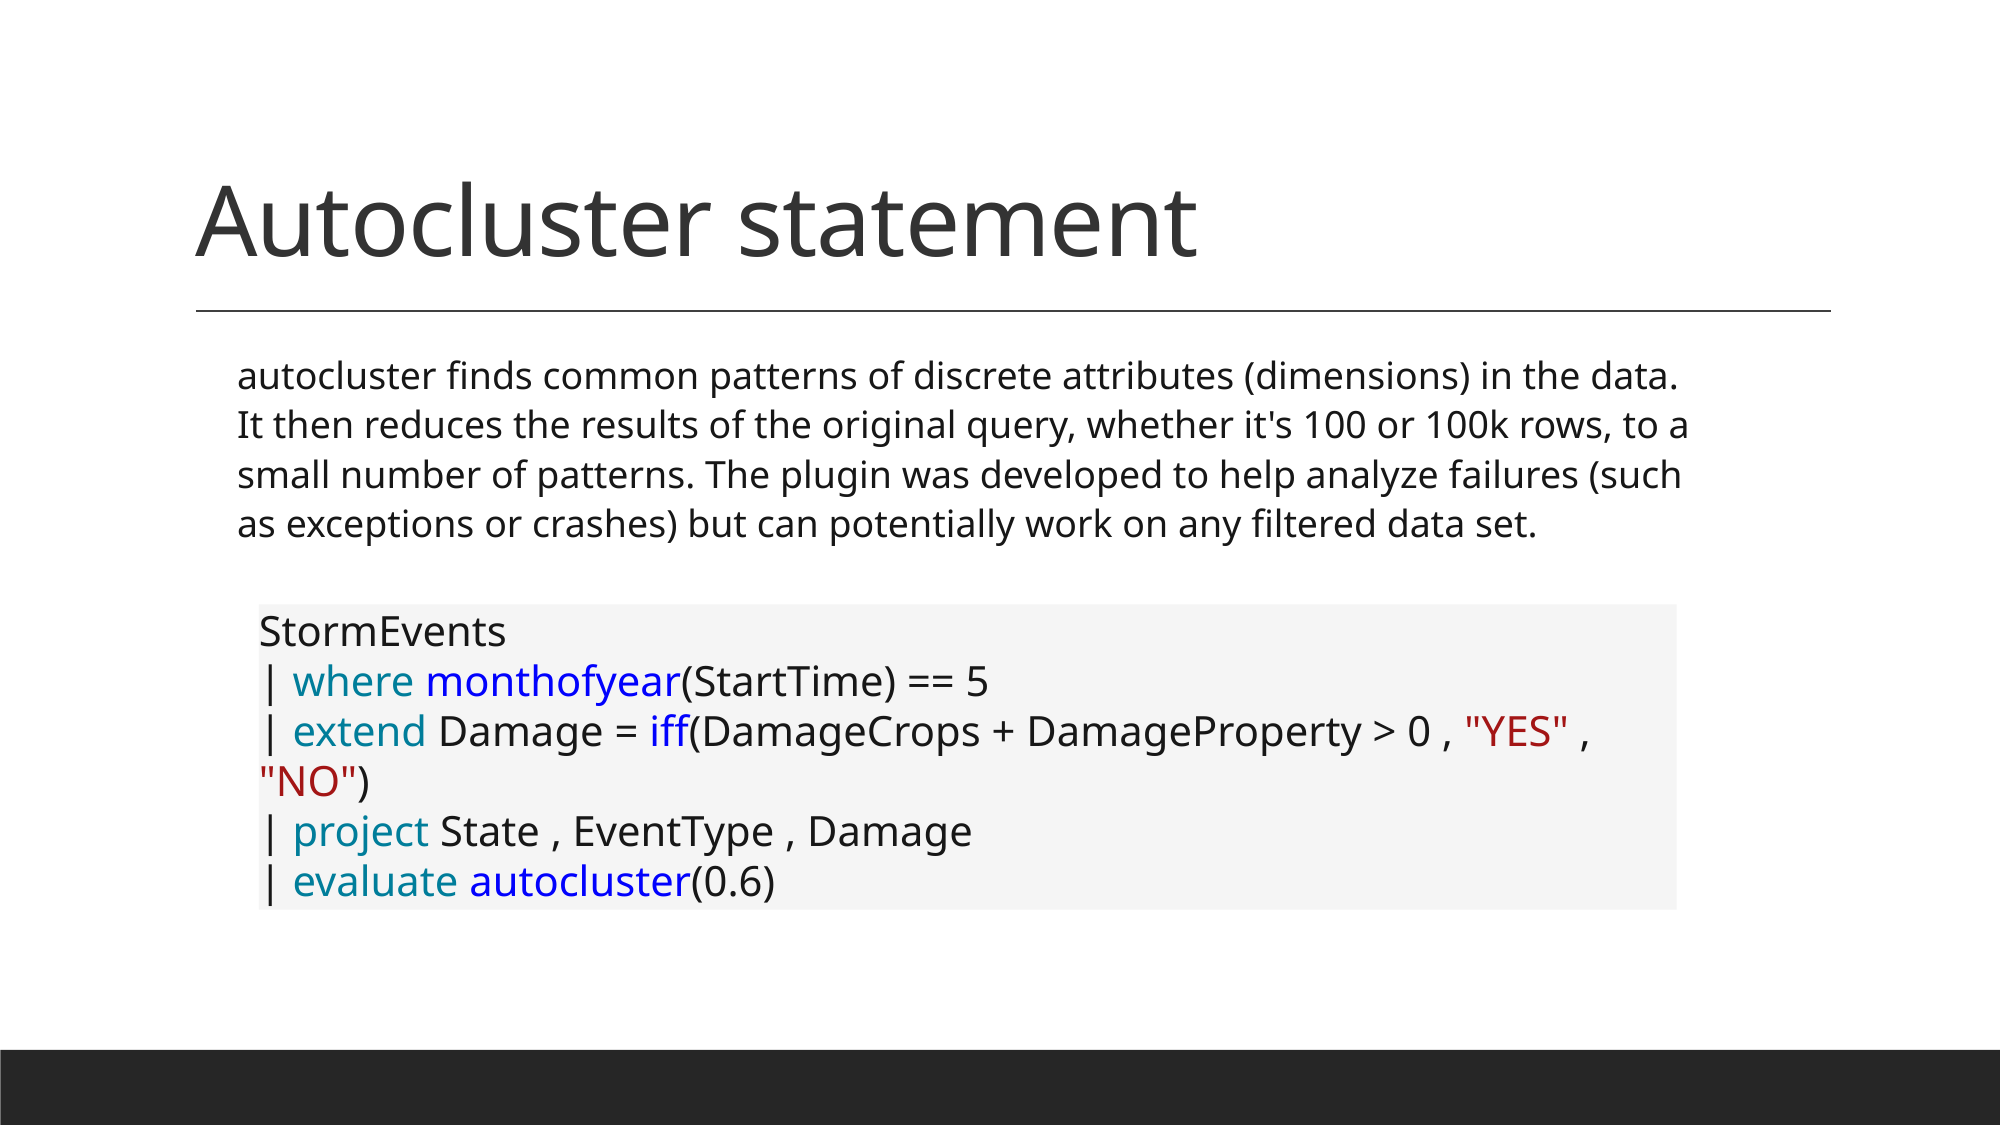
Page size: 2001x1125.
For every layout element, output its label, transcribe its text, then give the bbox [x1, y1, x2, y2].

title Autocluster statement [180, 47, 1830, 285]
list autocluster finds common patterns of discrete attributes (dimensions) in the data. It then reduces the results of the original query, whether it's 100 or 100k rows, to a small number of patterns. The plugin was developed to help analyze failures (such as exceptions or crashes) but can potentially work on any filtered data set. [222, 339, 1714, 487]
text_box StormEvents | where monthofyear(StartTime) == 5 | extend Damage = iff(DamageCrops + DamageProperty > 0 , "YES" , "NO") | project State , EventType , Damage | evaluate autocluster(0.6) [258, 604, 1677, 910]
